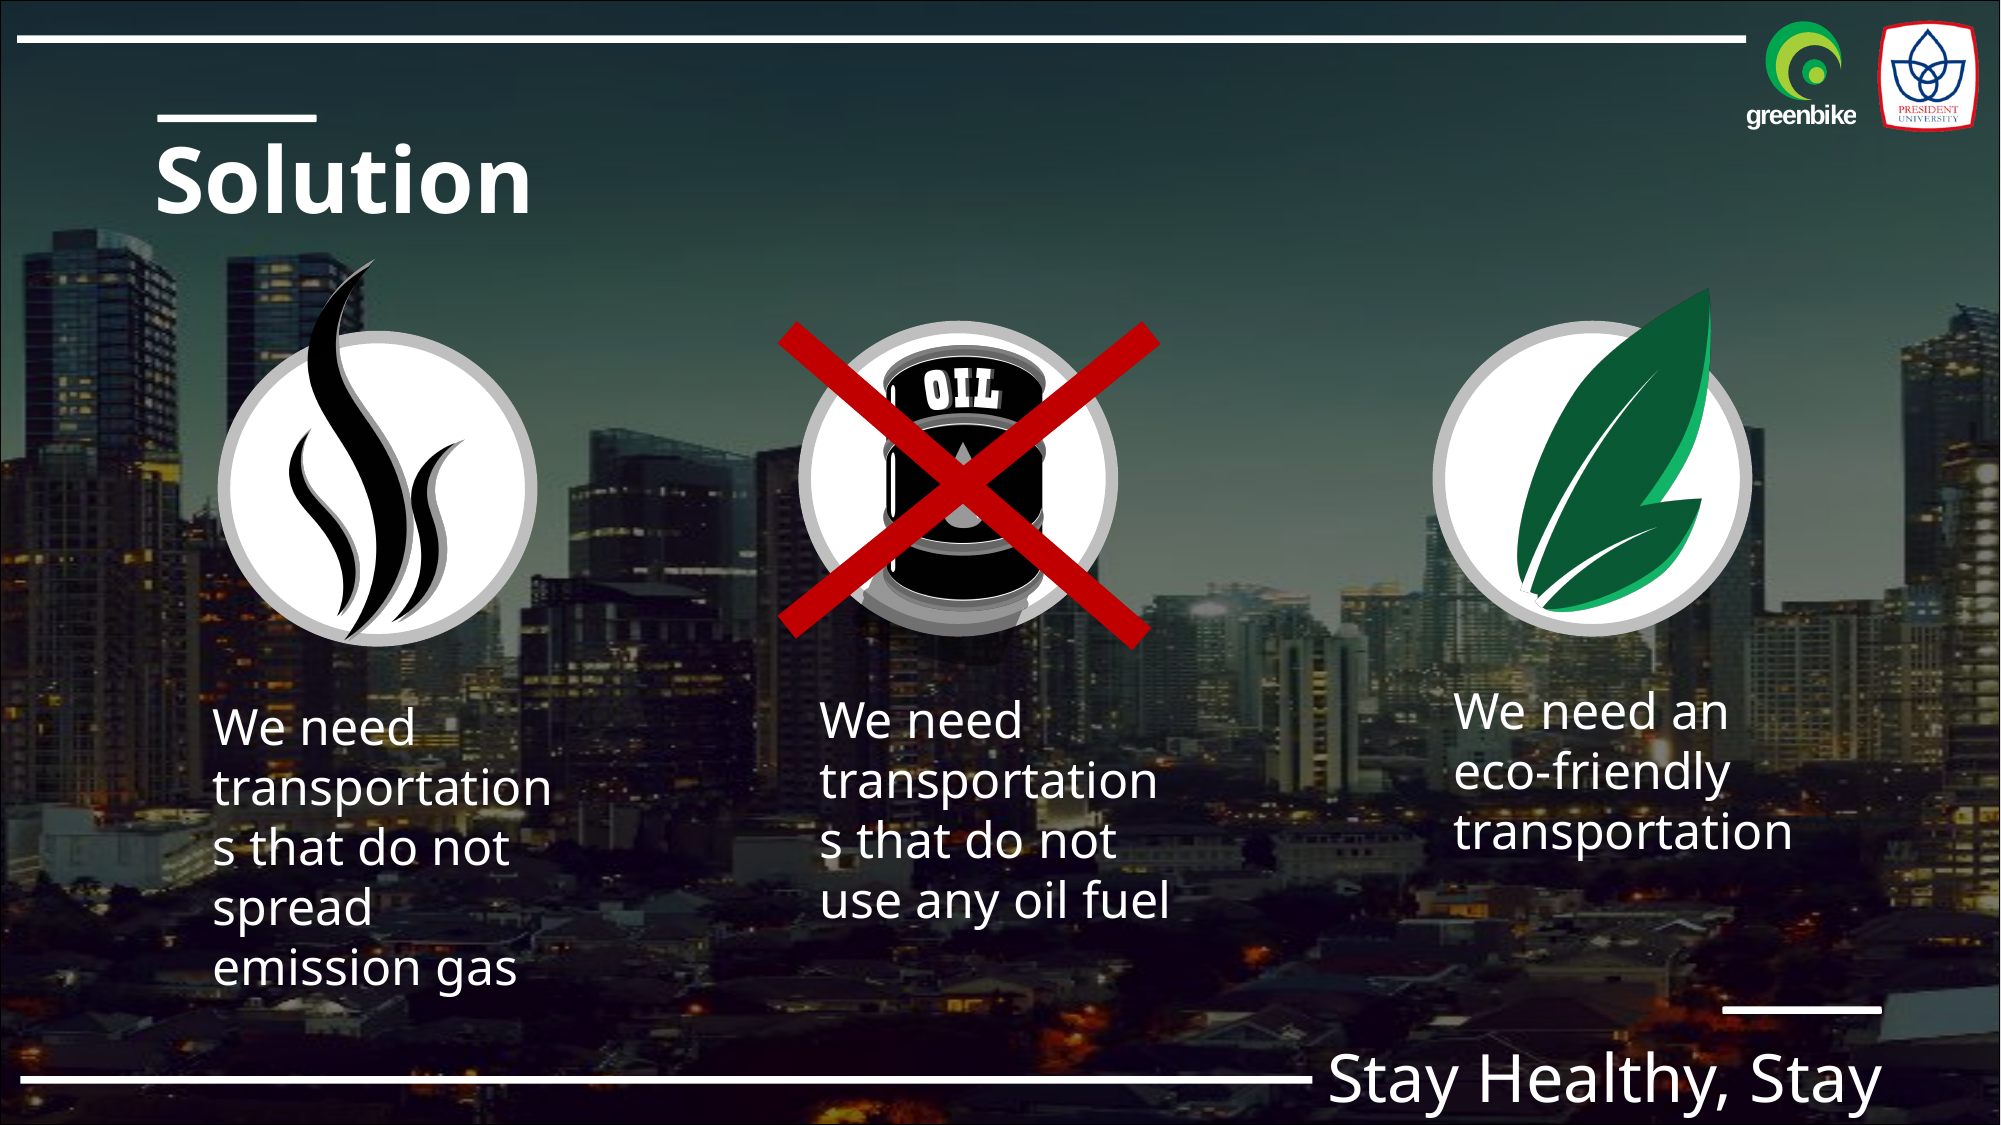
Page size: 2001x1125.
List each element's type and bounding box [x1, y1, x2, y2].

picture [0, 0, 2000, 1125]
text_box [1745, 20, 1857, 131]
